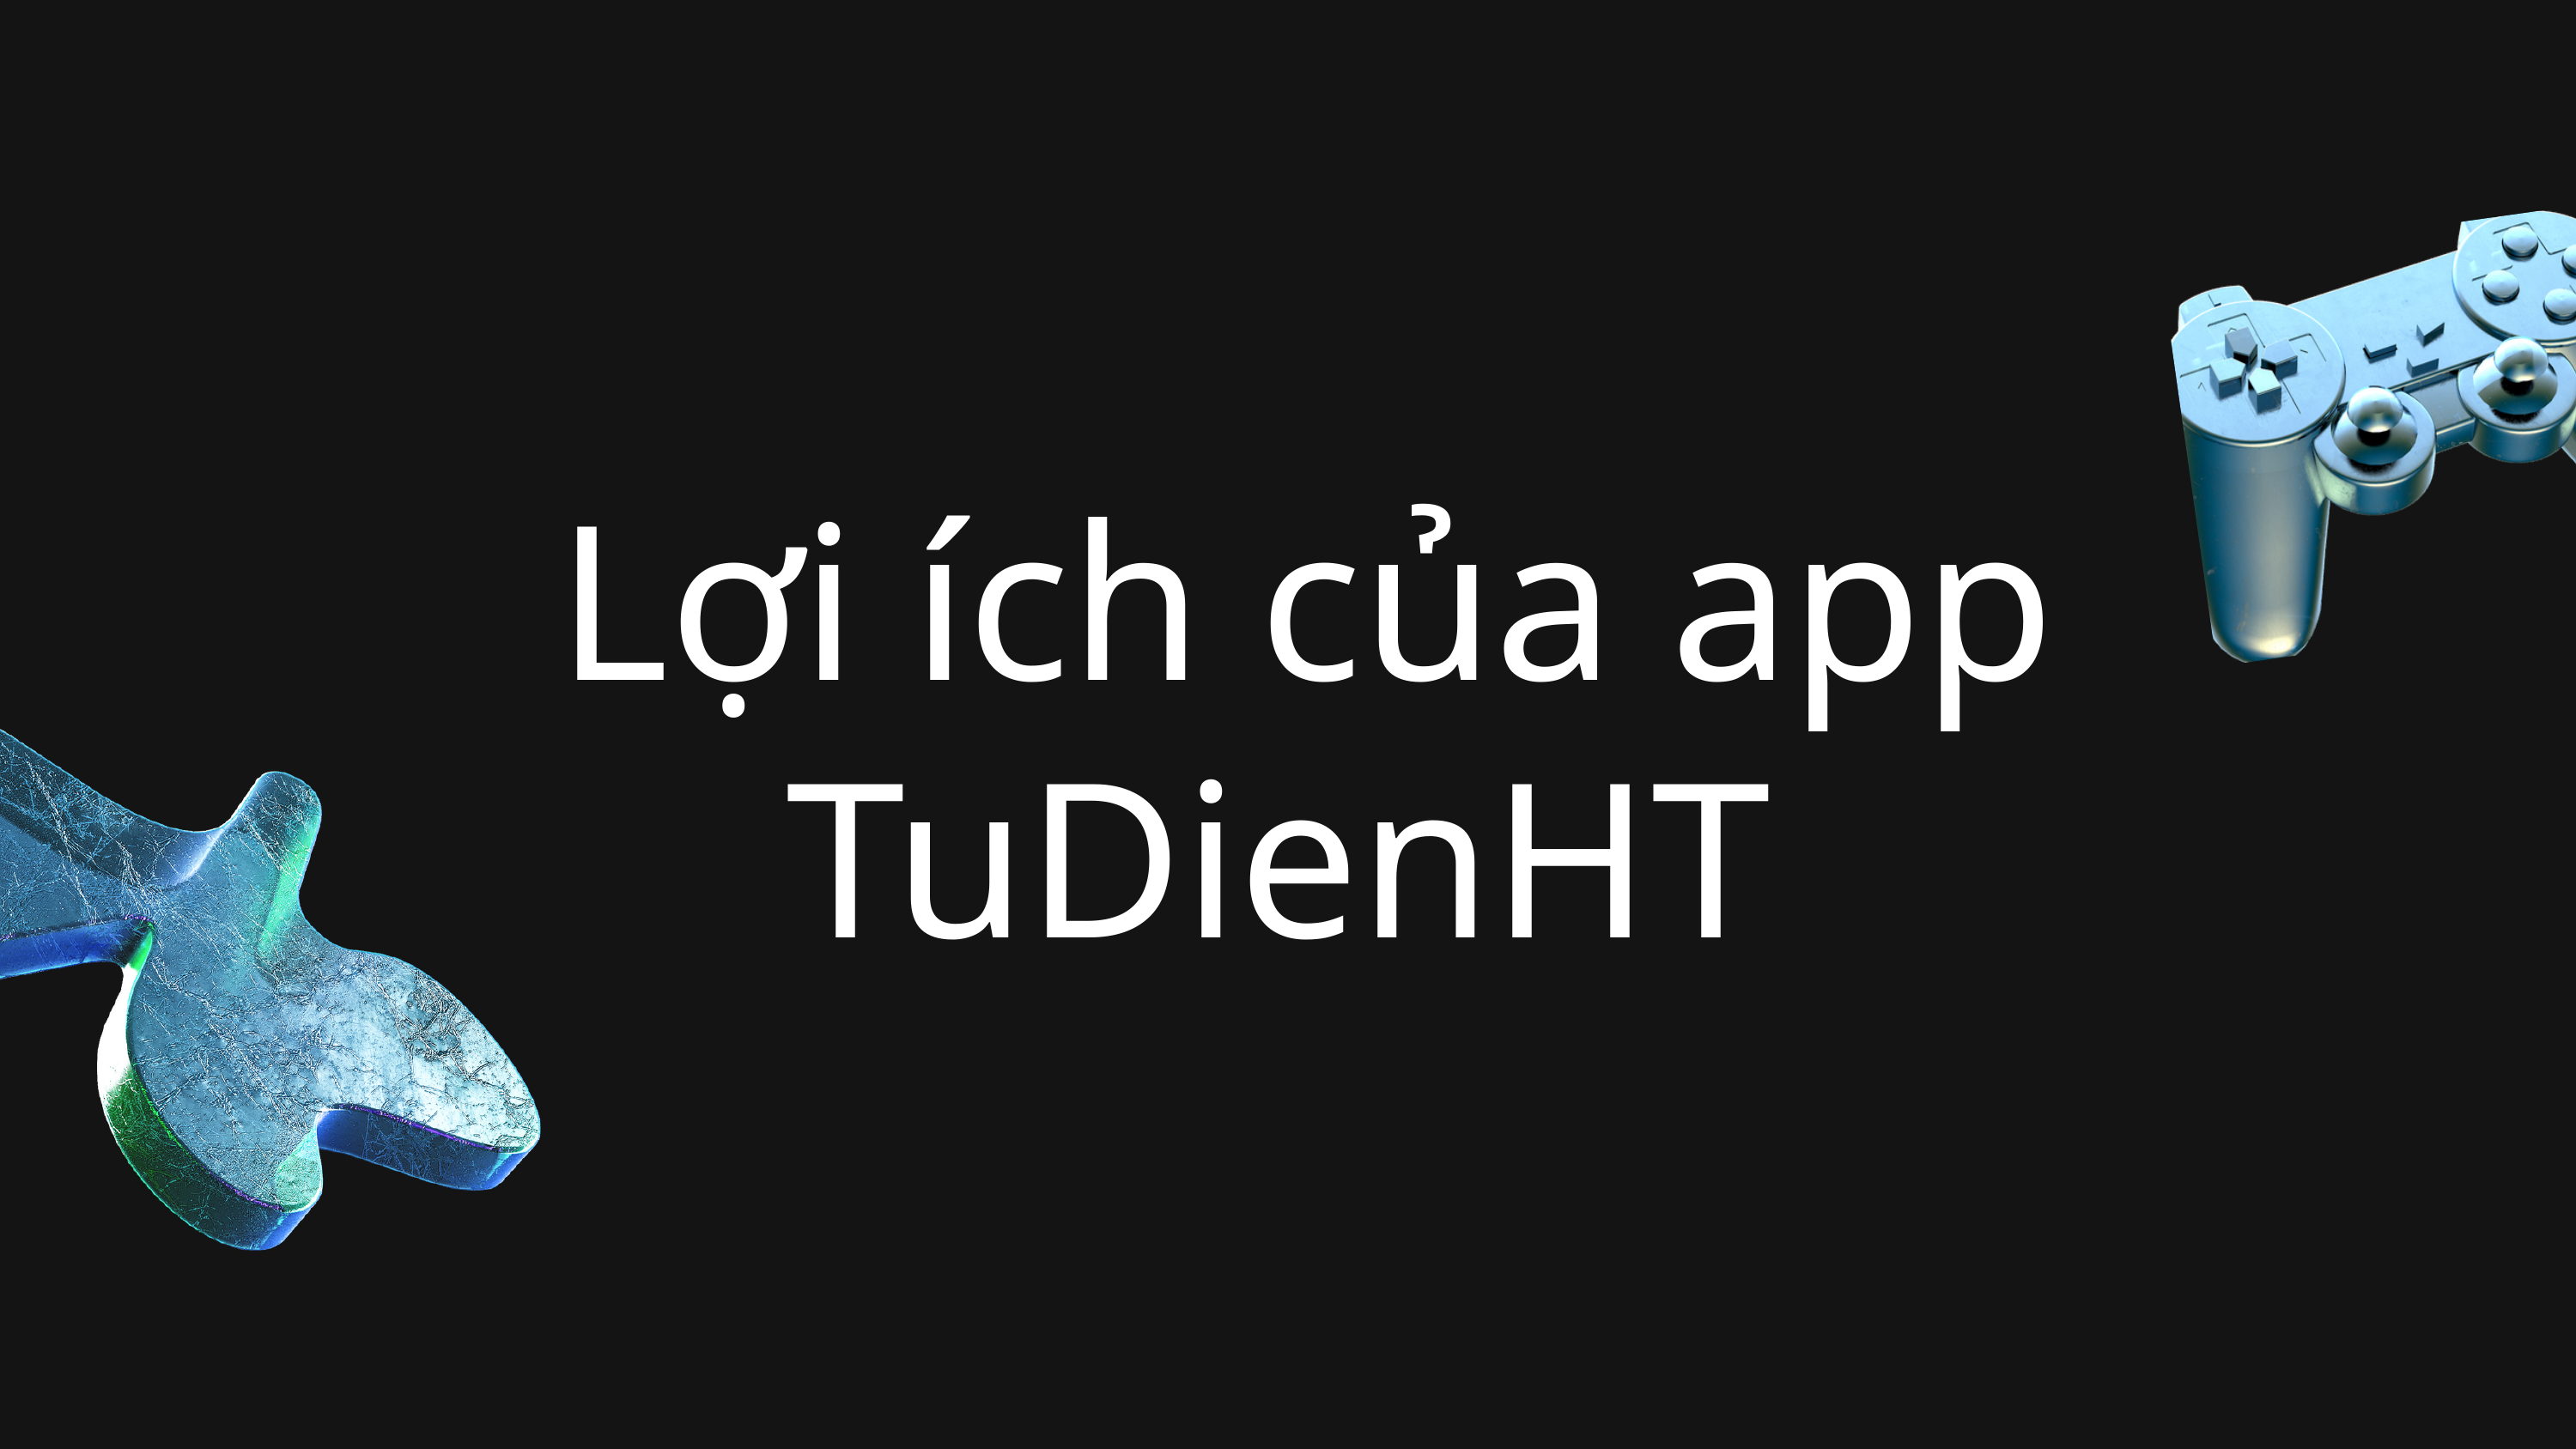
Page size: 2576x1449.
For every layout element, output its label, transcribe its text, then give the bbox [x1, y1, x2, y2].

text_box [0, 693, 541, 1251]
text_box [2160, 205, 2576, 667]
text_box Lợi ích của app TuDienHT [504, 465, 2109, 981]
